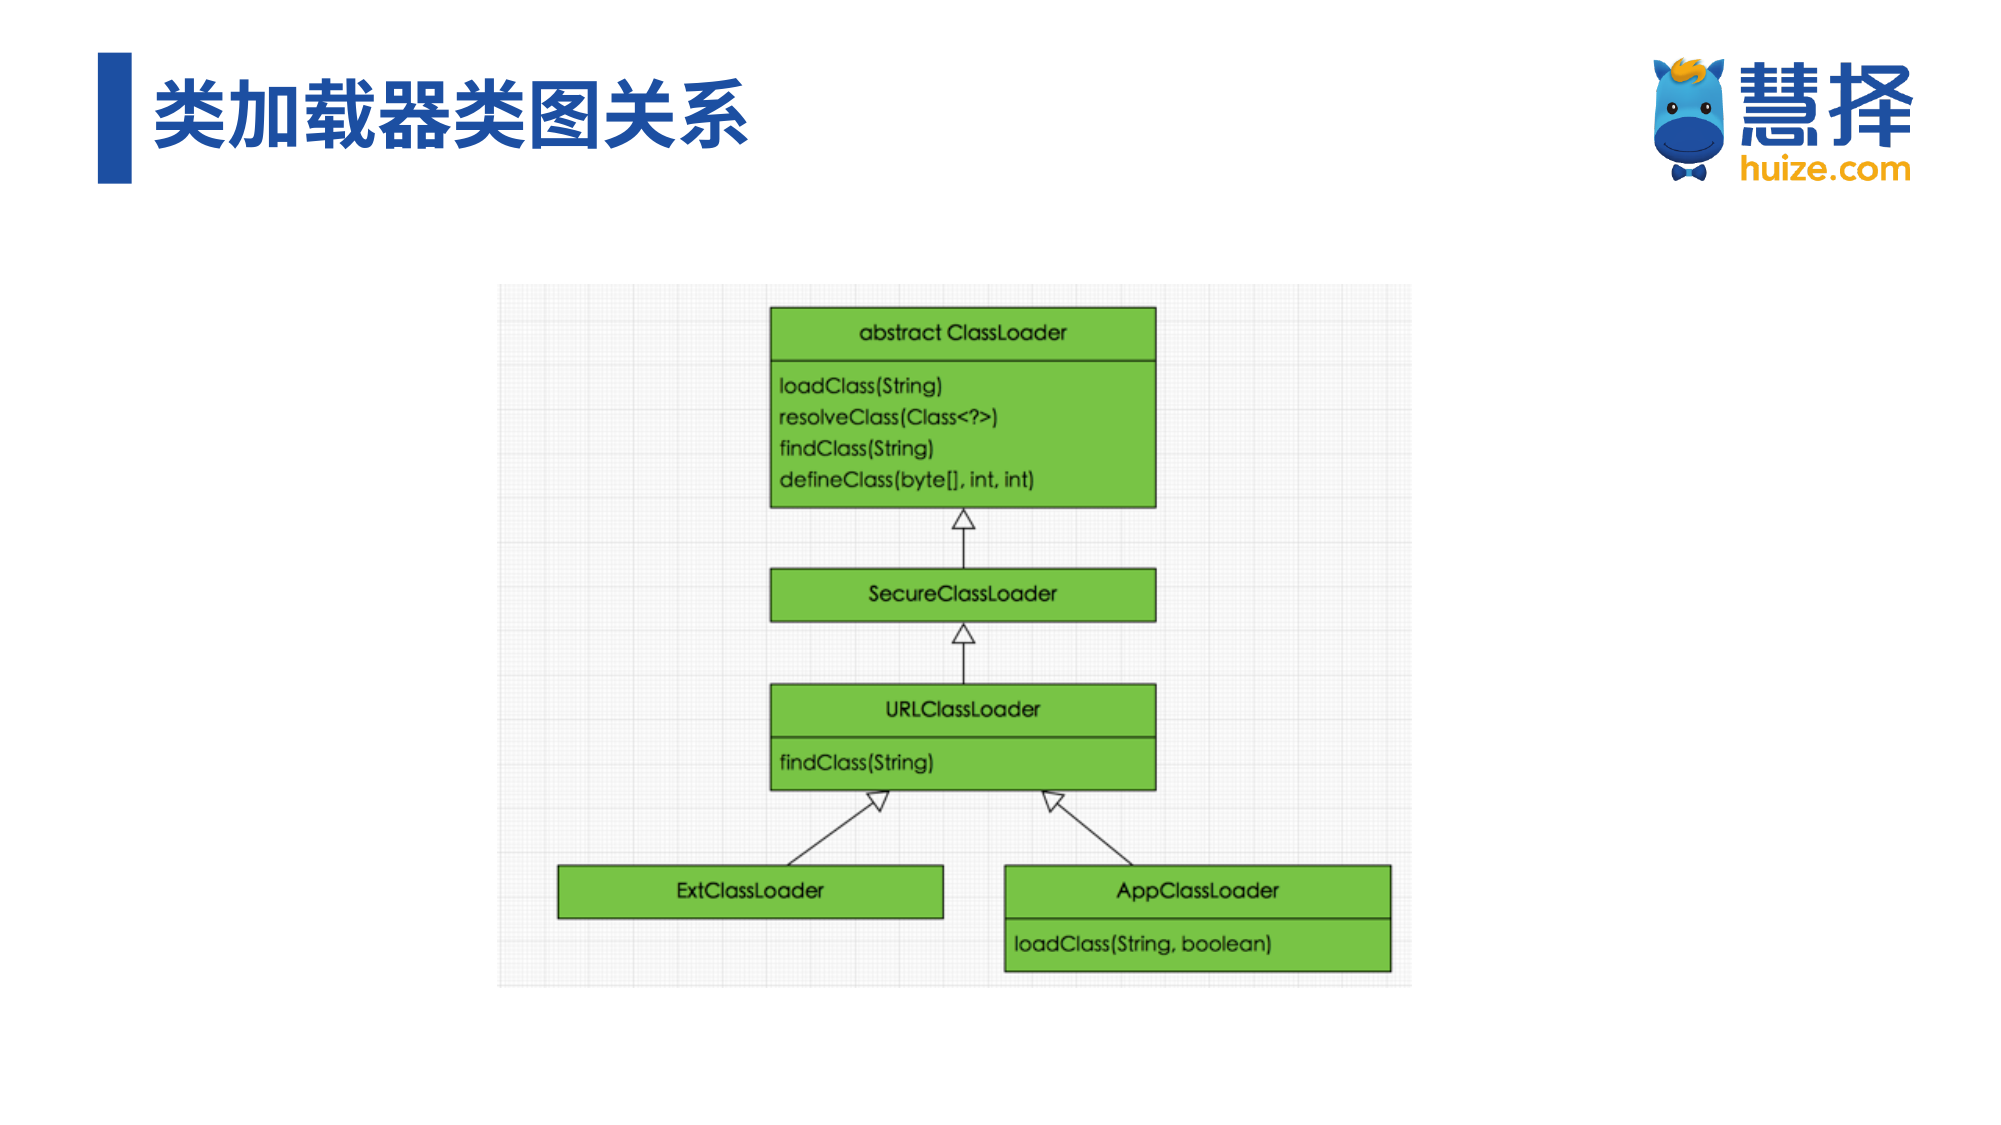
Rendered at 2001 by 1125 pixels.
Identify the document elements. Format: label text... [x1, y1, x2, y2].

picture [497, 284, 1412, 988]
title 类加载器类图关系 [137, 37, 1863, 199]
picture [1637, 0, 1929, 264]
